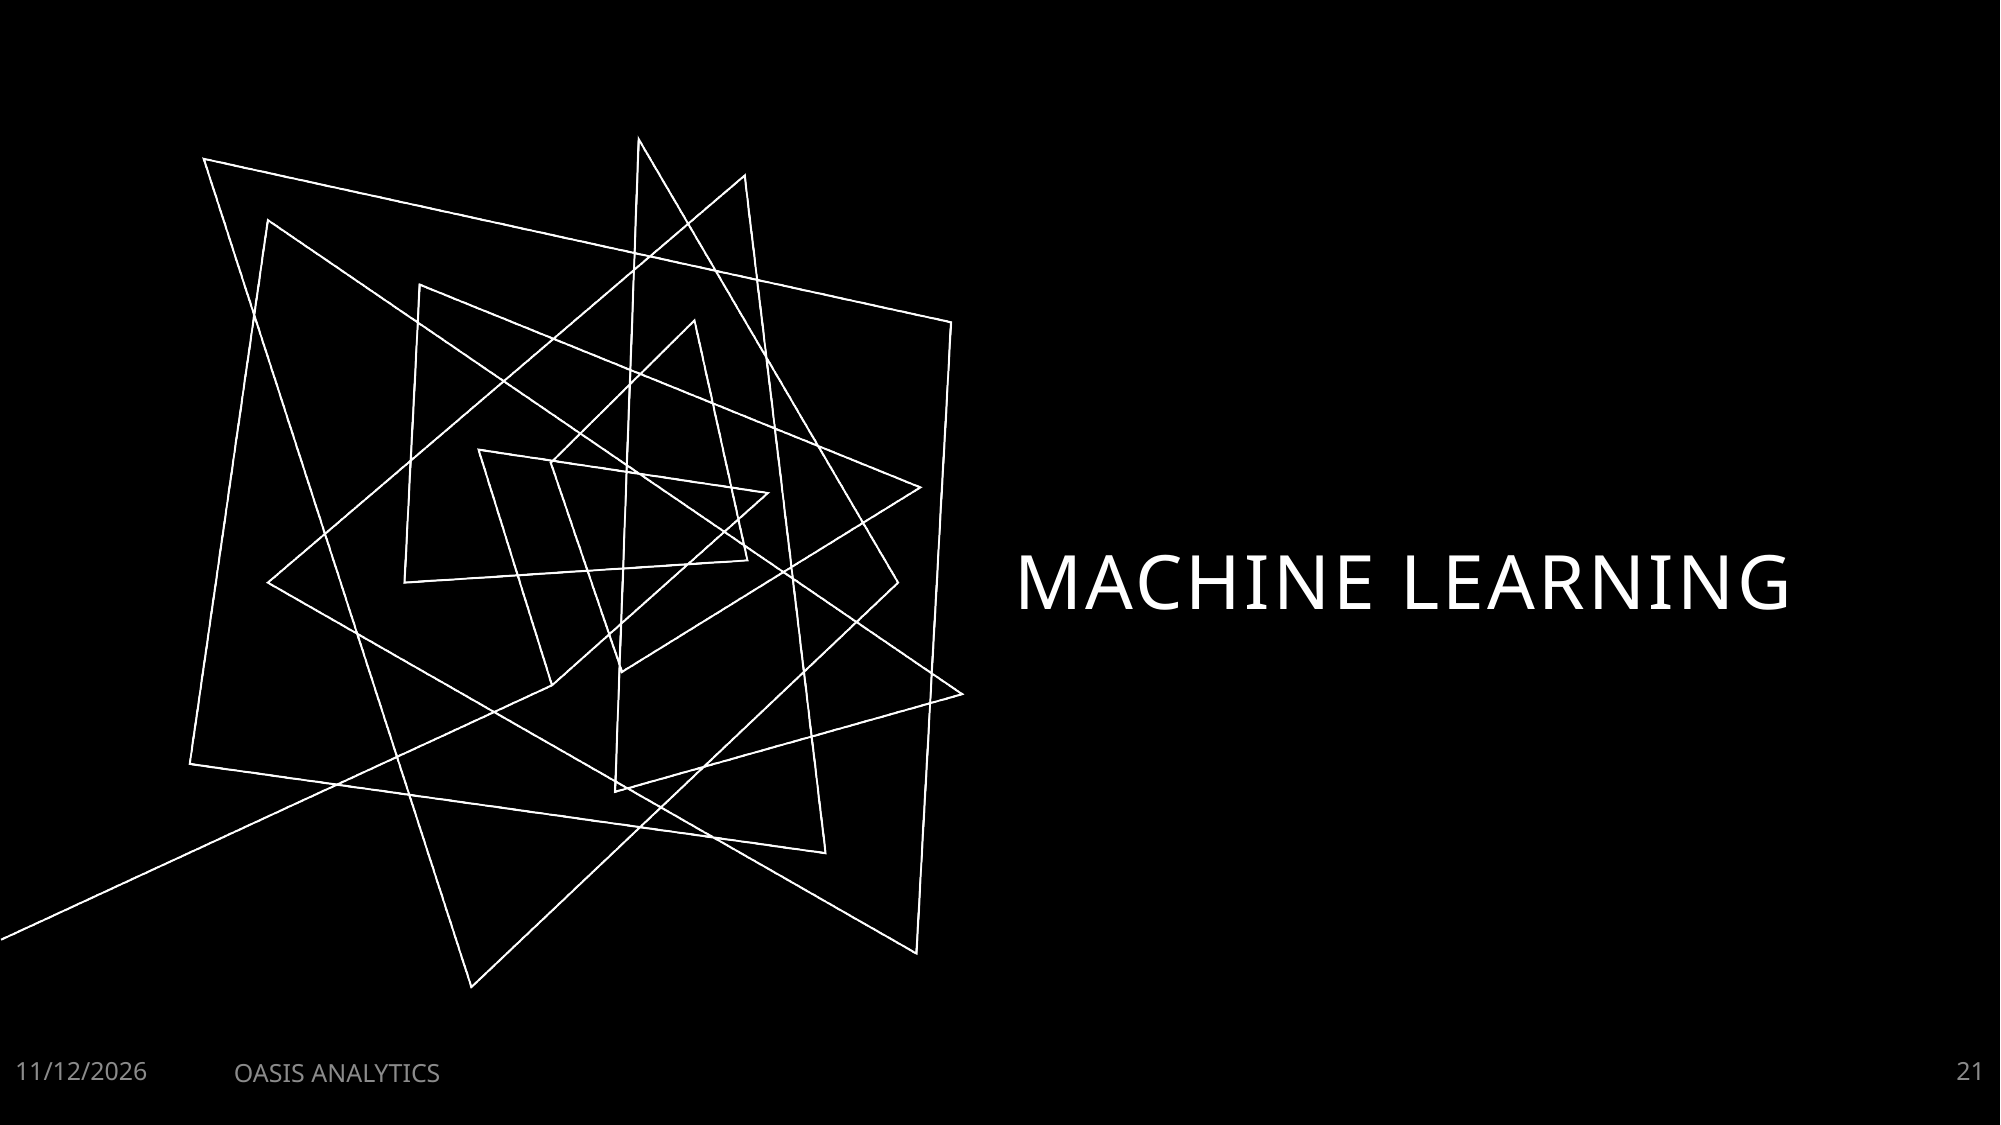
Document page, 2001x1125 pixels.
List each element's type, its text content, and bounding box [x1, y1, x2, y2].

title MACHINE learning [999, 352, 1833, 634]
slide_number 21 [1550, 1042, 2000, 1103]
footer OASIS ANALYTICS [0, 1042, 675, 1103]
picture [0, 135, 965, 989]
